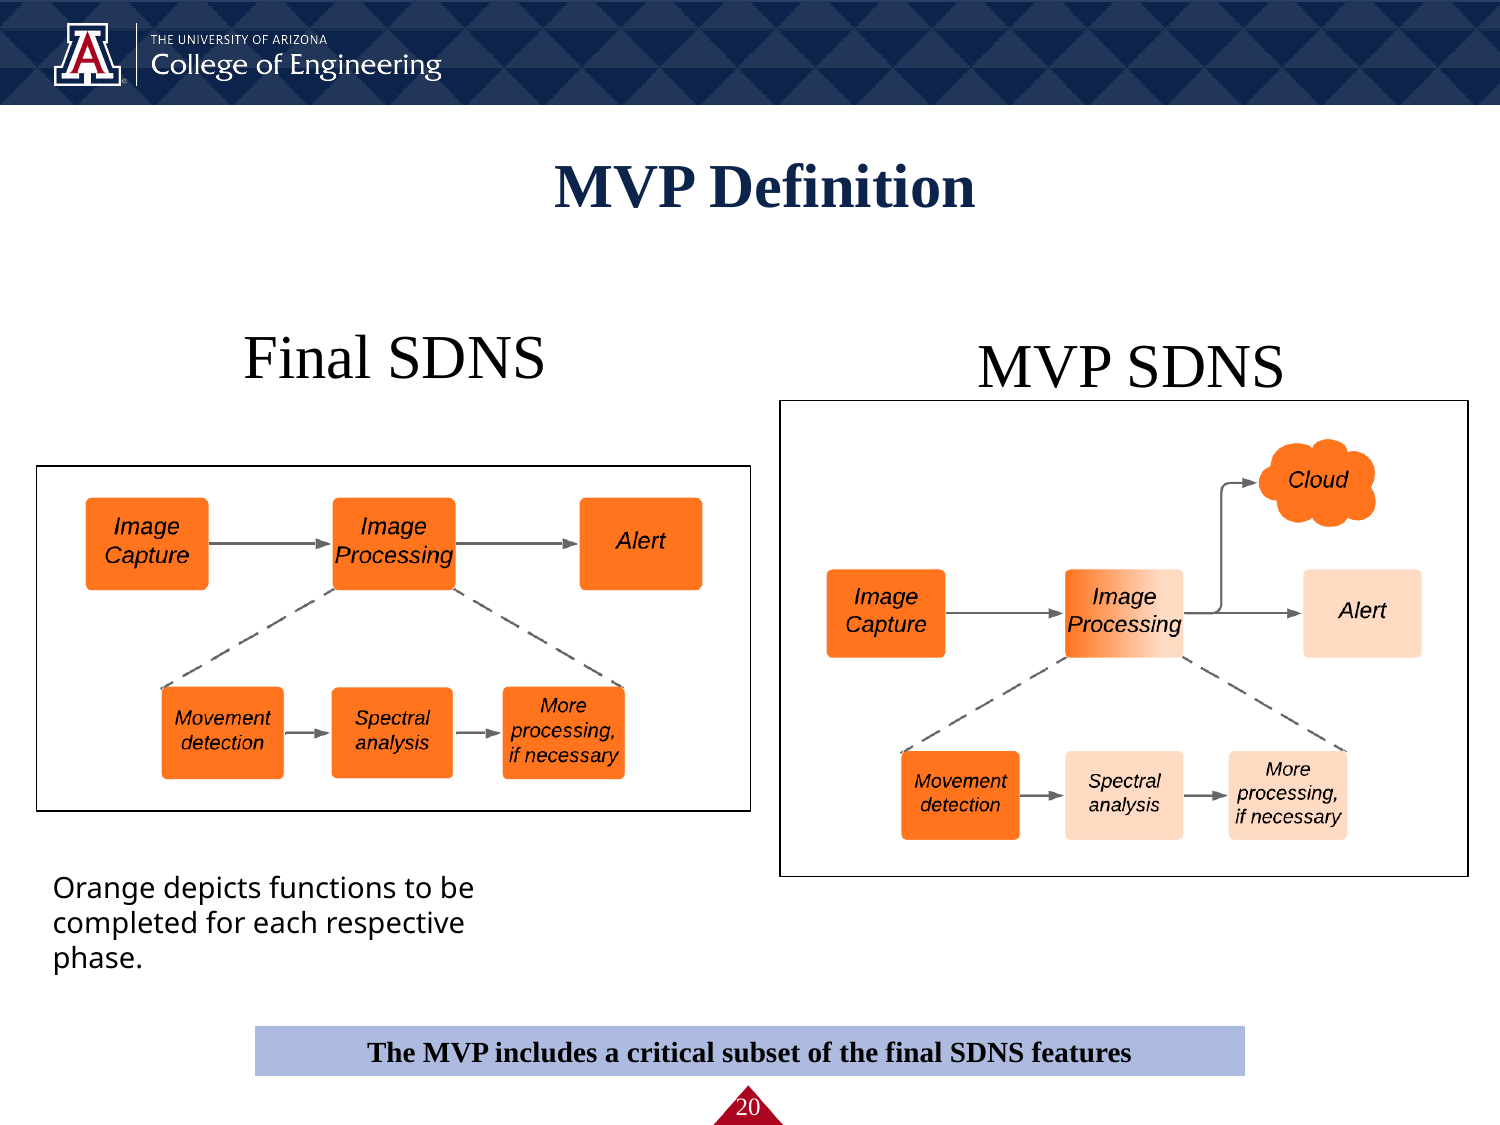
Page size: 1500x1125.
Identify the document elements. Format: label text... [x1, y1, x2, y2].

text_box Orange depicts functions to be completed for each respective phase. [37, 854, 508, 1003]
picture [780, 400, 1468, 876]
text_box Final SDNS [228, 301, 846, 423]
text_box The MVP includes a critical subset of the final SDNS features [255, 1025, 1245, 1076]
slide_number ‹#› [715, 1076, 781, 1125]
text_box MVP SDNS [962, 310, 1500, 432]
title MVP Definition [90, 101, 1441, 251]
picture [54, 23, 442, 86]
picture [37, 466, 751, 811]
